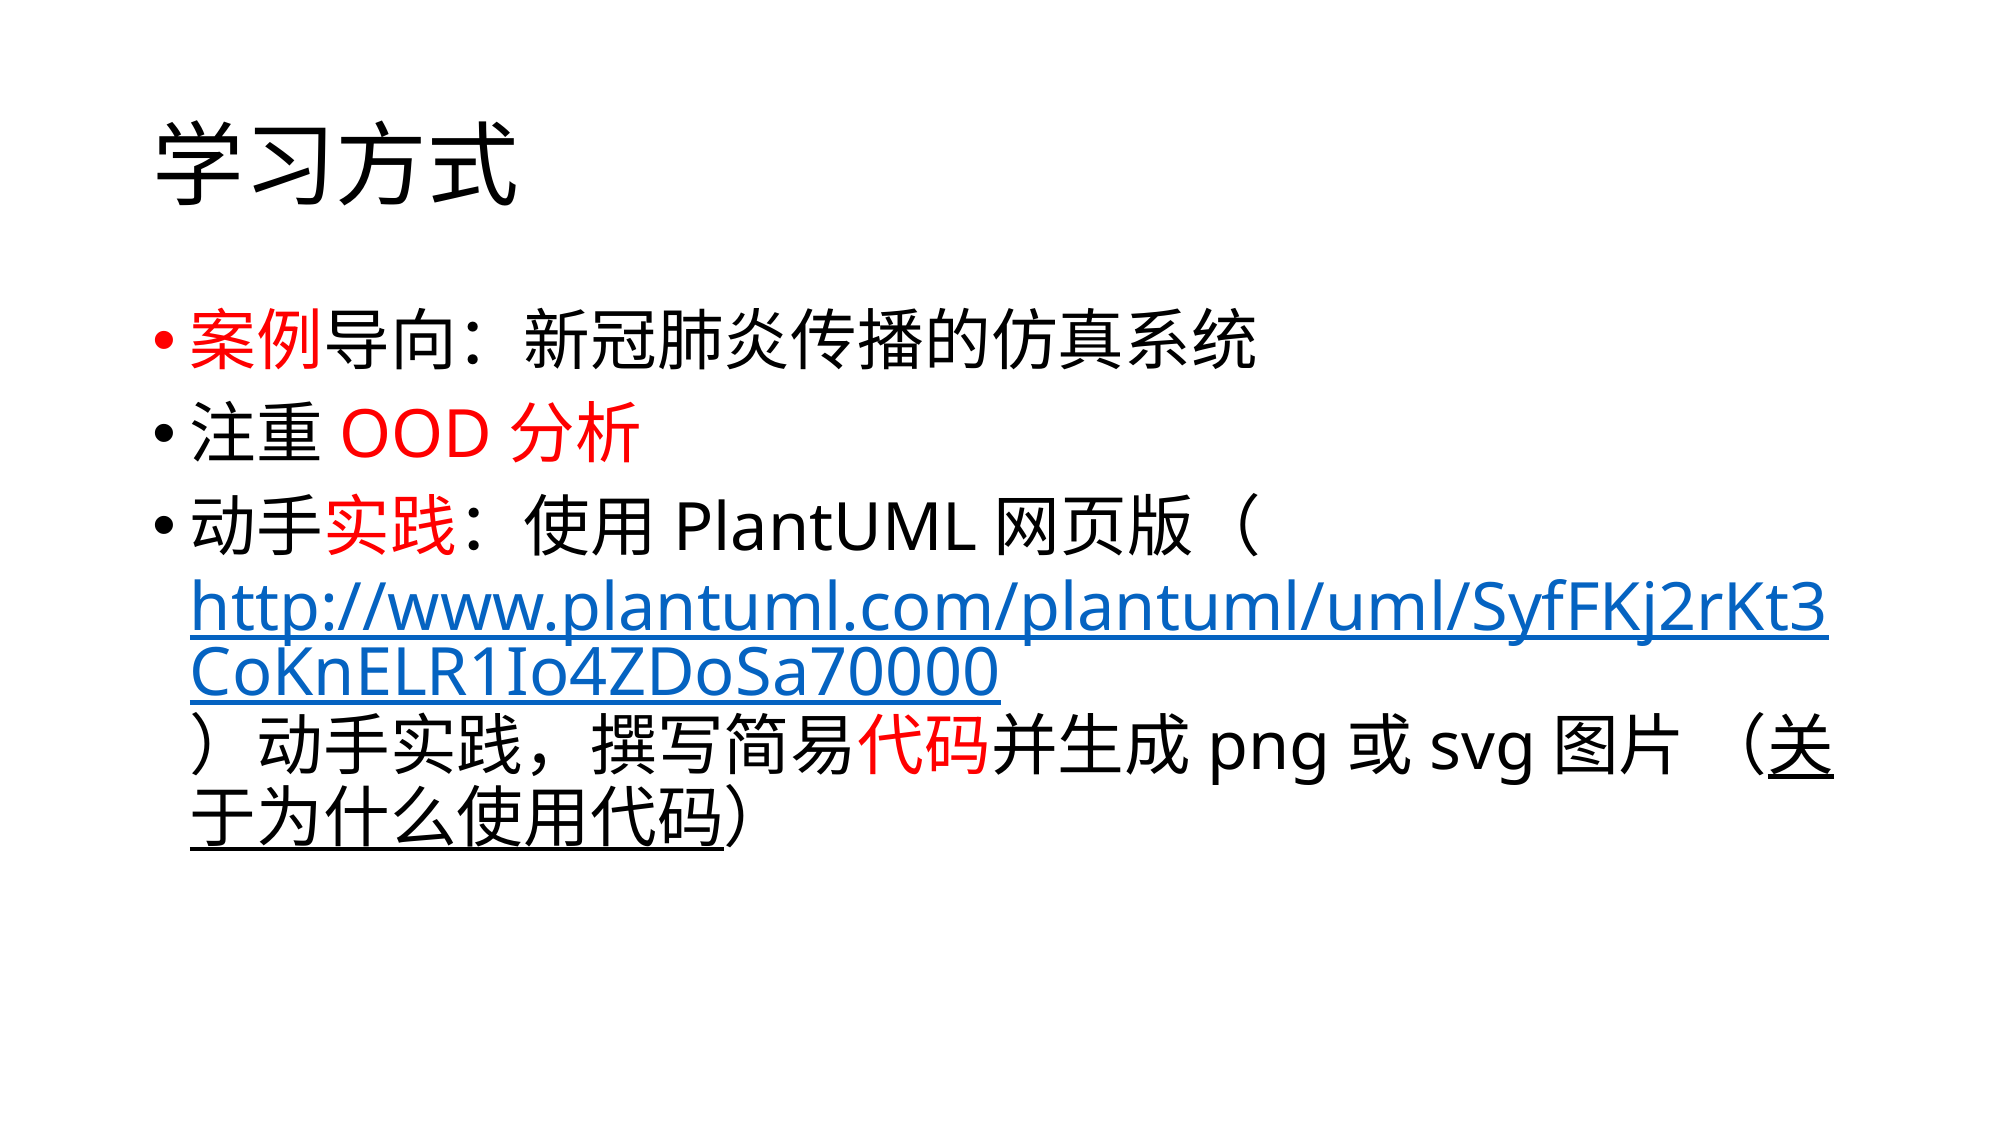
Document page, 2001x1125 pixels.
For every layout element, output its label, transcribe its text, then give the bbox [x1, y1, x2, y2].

title 学习方式 [137, 59, 1863, 278]
list 案例导向：新冠肺炎传播的仿真系统 注重OOD分析 动手实践：使用PlantUML网页版（http://www.plantuml.com/plantuml/uml/SyfFKj2rKt3CoKnELR1Io4ZDoSa70000）动手实践，撰写简易代码并生成png或svg图片 （关于为什么使用代码） [137, 299, 1863, 1014]
